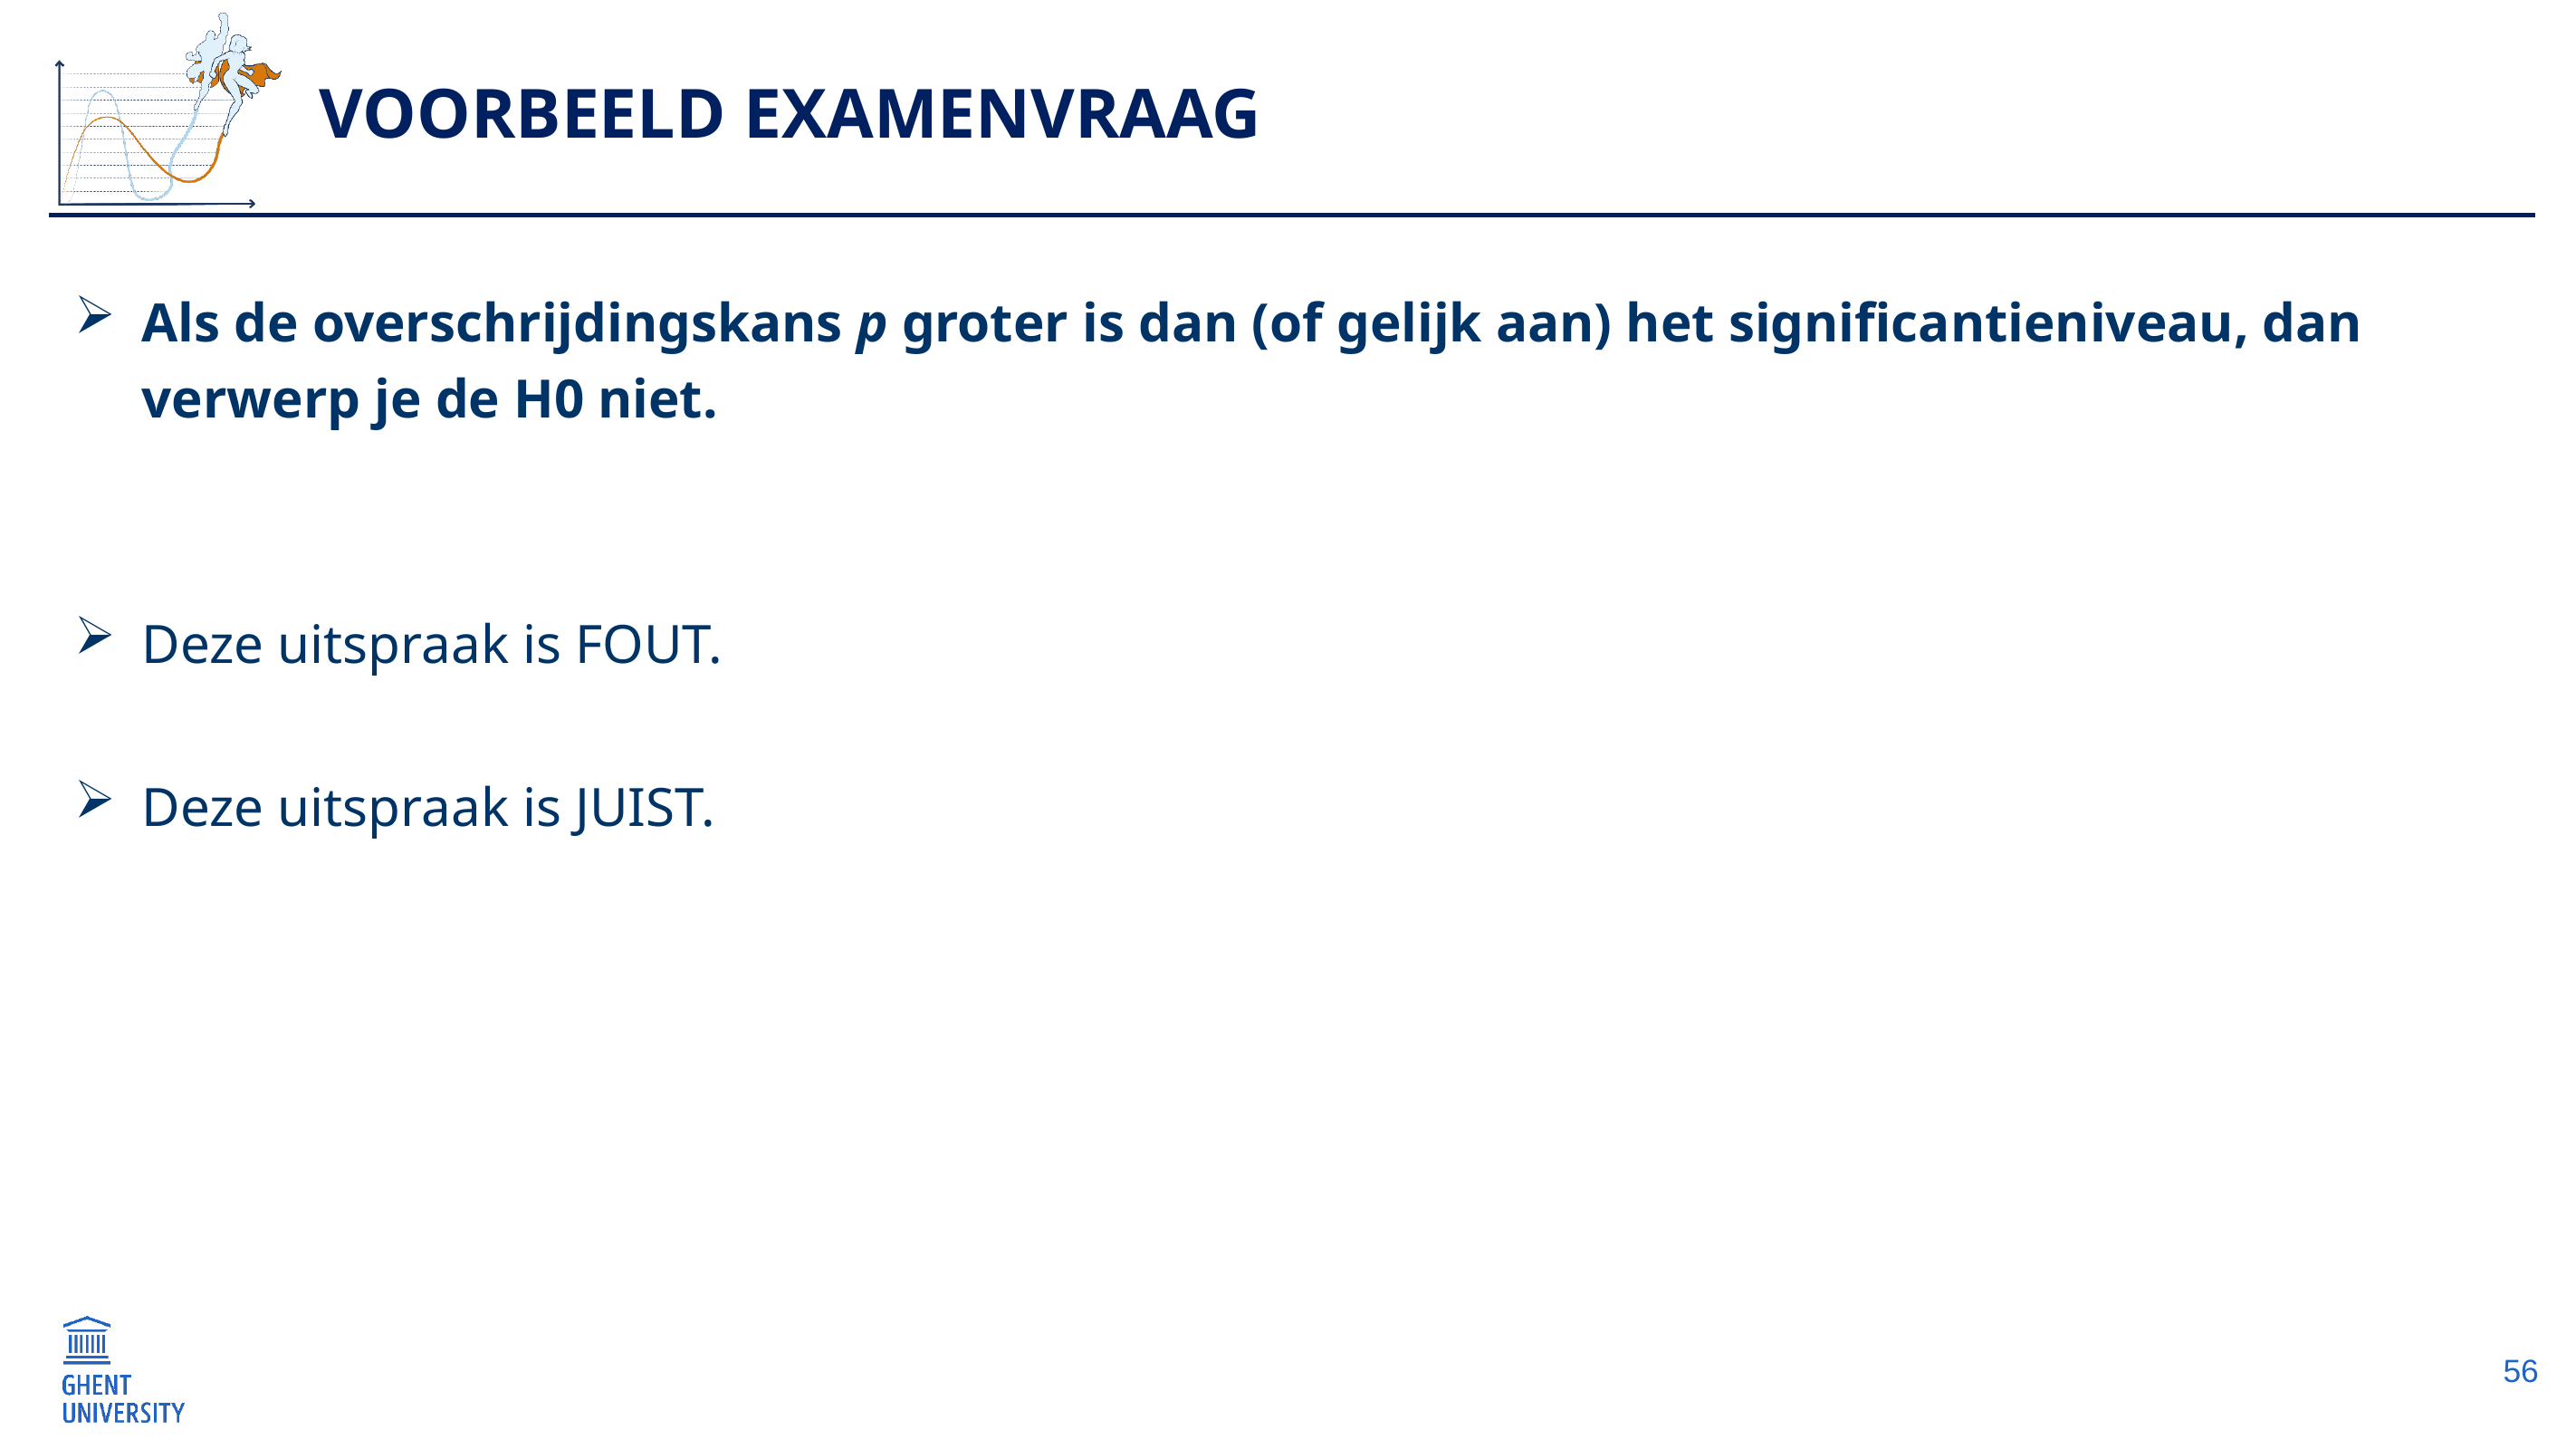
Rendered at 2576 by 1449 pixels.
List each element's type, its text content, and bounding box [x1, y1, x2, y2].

list Als de overschrijdingskans p groter is dan (of gelijk aan) het significantieniveau, dan verwerp je de H0 niet. Deze uitspraak is FOUT. Deze uitspraak is JUIST. [48, 269, 2553, 1290]
slide_number 56 [2415, 1330, 2553, 1408]
picture [5, 0, 306, 318]
title Voorbeeld examenvraag [305, 18, 2527, 159]
picture [62, 1290, 411, 1449]
